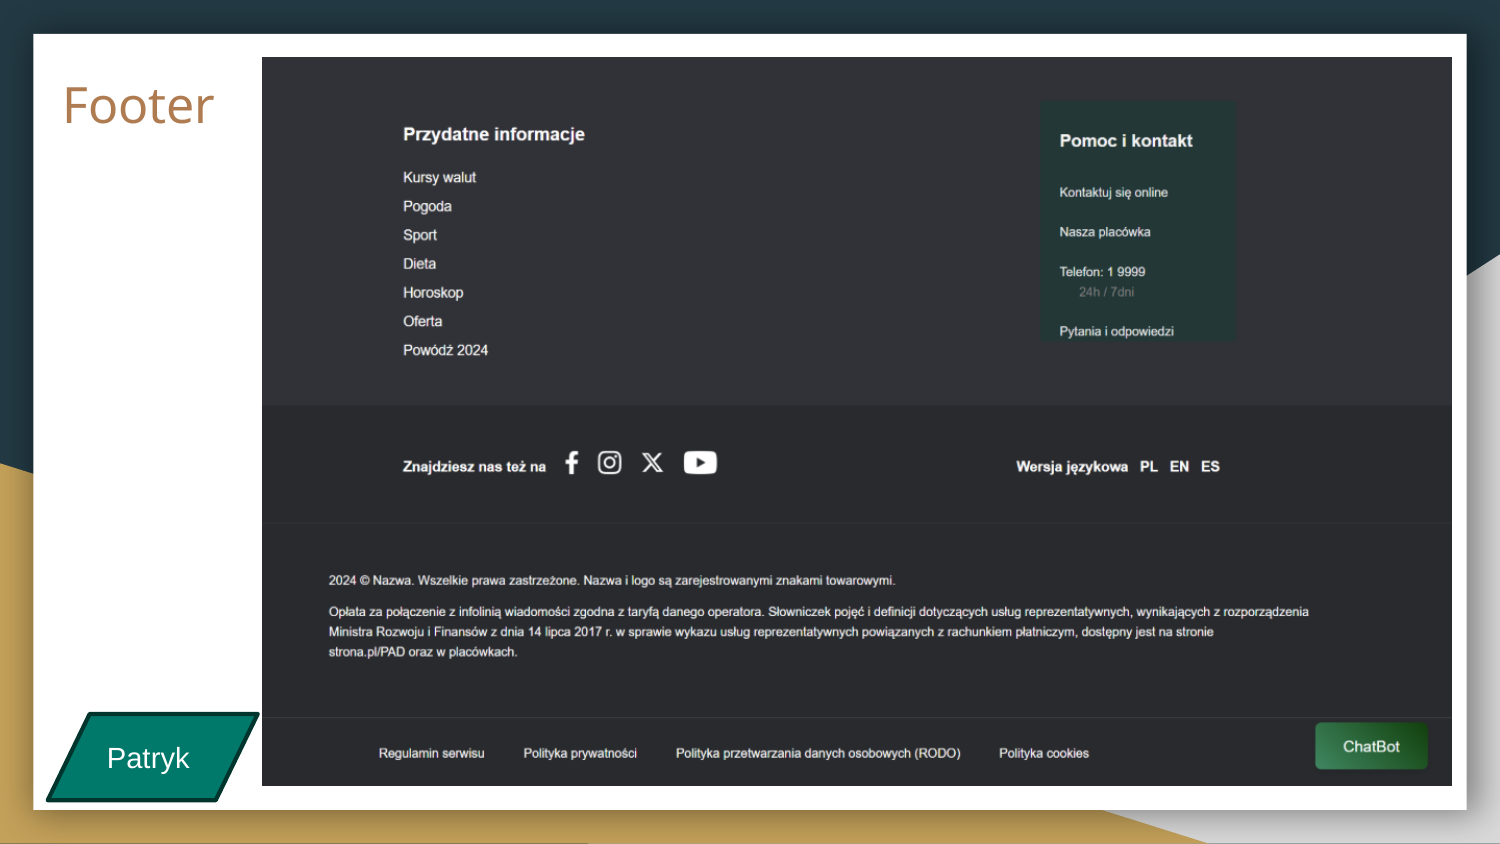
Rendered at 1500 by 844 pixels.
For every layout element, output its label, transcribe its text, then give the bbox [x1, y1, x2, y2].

title Footer [47, 58, 259, 170]
text_box Patryk [45, 711, 256, 803]
picture [261, 57, 1452, 786]
